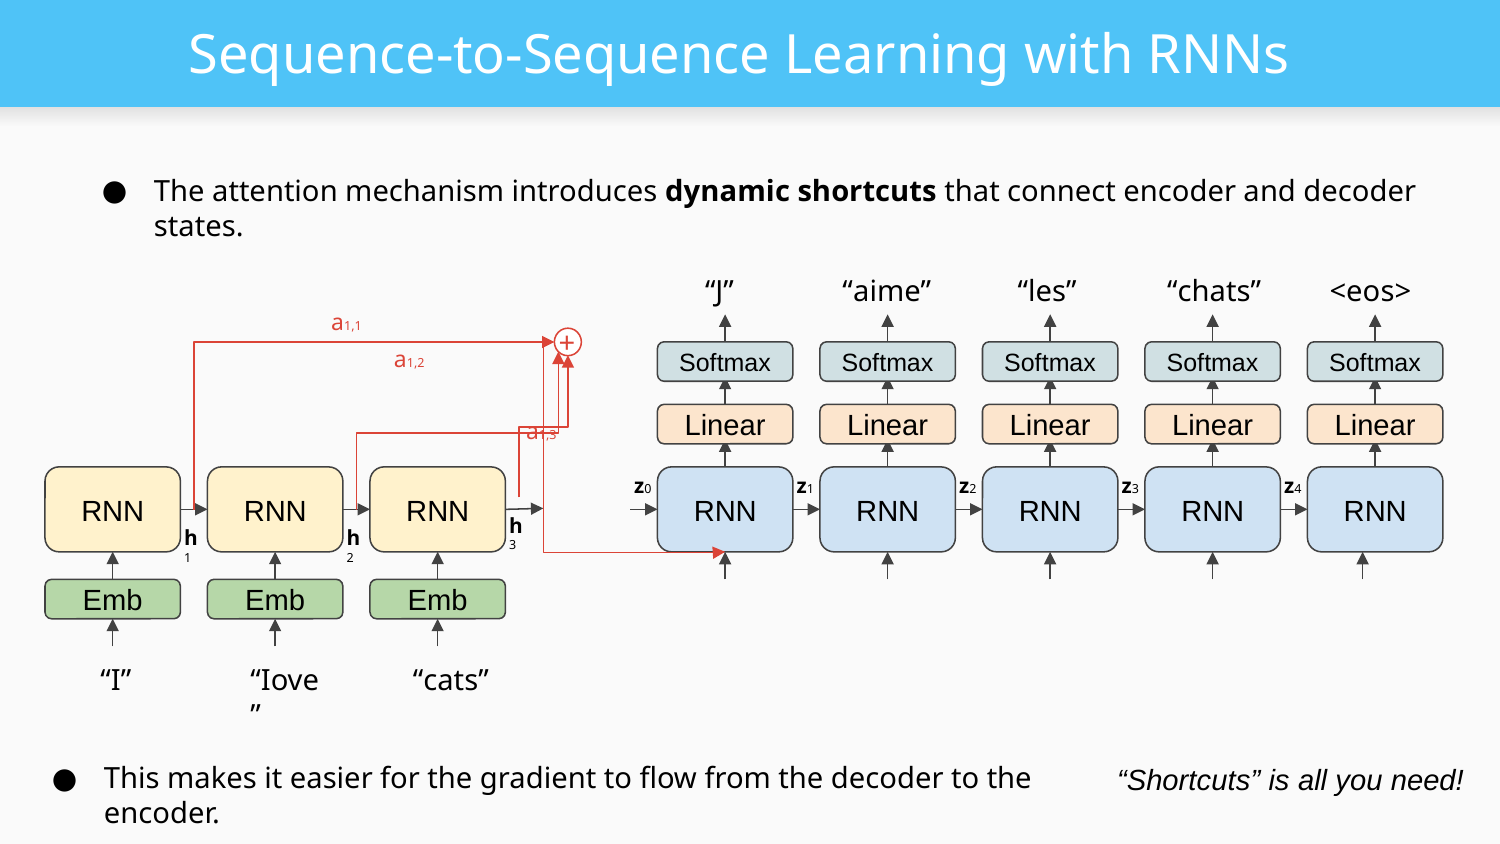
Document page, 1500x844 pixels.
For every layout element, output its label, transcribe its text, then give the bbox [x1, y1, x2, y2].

text_box Linear [982, 404, 1118, 444]
text_box z4 [1269, 459, 1319, 510]
text_box Emb [207, 579, 343, 619]
text_box Linear [819, 404, 956, 444]
text_box “aime” [827, 257, 949, 323]
text_box h3 [494, 517, 544, 568]
text_box + [543, 309, 582, 374]
text_box <eos> [1314, 257, 1451, 323]
text_box RNN [44, 466, 181, 552]
text_box Linear [1144, 404, 1281, 444]
text_box “les” [1002, 257, 1124, 323]
text_box This makes it easier for the gradient to flow from the decoder to the encoder. [13, 744, 1131, 844]
text_box Emb [45, 579, 181, 619]
text_box RNN [730, 466, 793, 552]
text_box “chats” [1152, 257, 1288, 323]
text_box h1 [169, 509, 219, 580]
text_box RNN [982, 466, 1118, 552]
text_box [472, 401, 576, 452]
text_box RNN [819, 466, 956, 552]
text_box “cats” [397, 646, 506, 712]
text_box z2 [944, 459, 994, 510]
text_box RNN [1144, 466, 1281, 552]
text_box The attention mechanism introduces dynamic shortcuts that connect encoder and decoder states. [63, 157, 1436, 257]
text_box “Shortcuts” is all you need! [1102, 746, 1500, 812]
text_box Softmax [819, 341, 956, 382]
text_box “J” [690, 257, 765, 323]
text_box Softmax [1144, 341, 1281, 382]
text_box “Iove” [235, 646, 343, 744]
text_box z3 [1106, 459, 1157, 510]
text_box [289, 245, 459, 607]
text_box z1 [781, 459, 832, 510]
text_box RNN [462, 541, 494, 552]
text_box Emb [370, 579, 506, 619]
text_box Softmax [1307, 341, 1443, 382]
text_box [581, 341, 726, 553]
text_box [378, 329, 537, 532]
text_box “I” [85, 646, 161, 712]
text_box RNN [1307, 466, 1443, 552]
text_box Linear [730, 404, 793, 444]
text_box RNN [207, 466, 284, 552]
text_box Softmax [729, 341, 793, 382]
text_box Softmax [982, 341, 1118, 382]
text_box Linear [1307, 404, 1443, 444]
title Sequence-to-Sequence Learning with RNNs [16, 2, 1464, 102]
